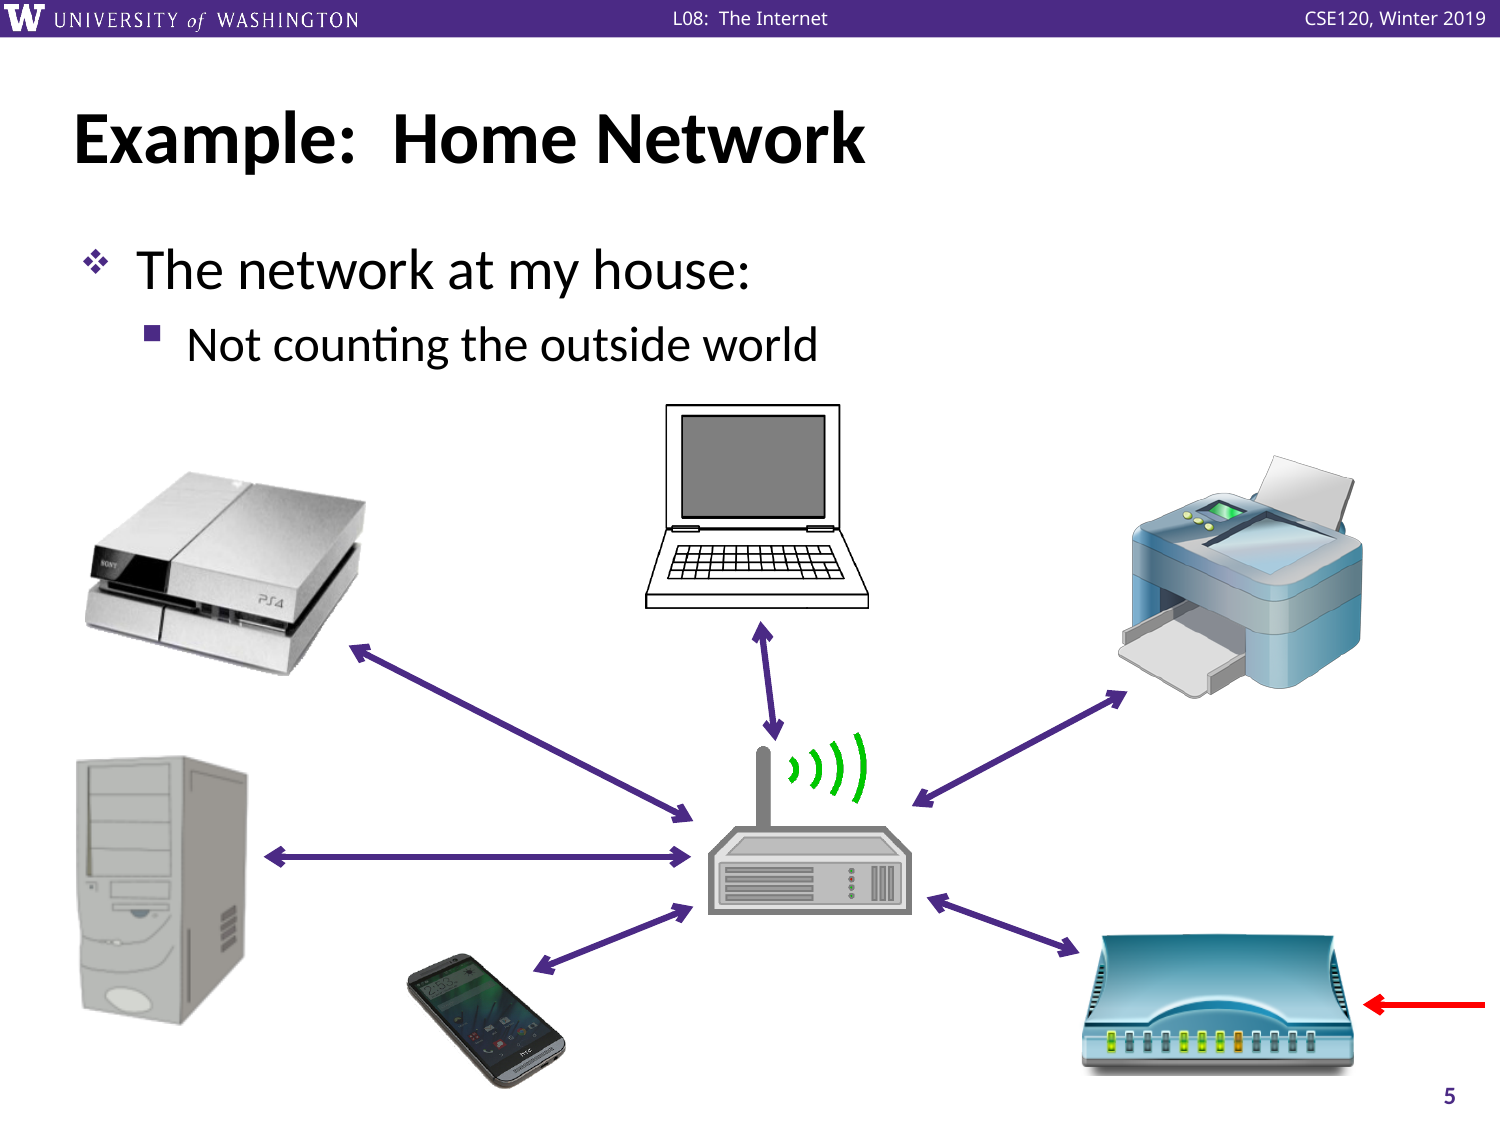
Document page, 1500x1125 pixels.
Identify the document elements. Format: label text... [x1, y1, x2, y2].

picture [4, 4, 358, 32]
slide_number 5 [1400, 1065, 1500, 1125]
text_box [59, 404, 1486, 1089]
title Example: Home Network [58, 71, 1438, 197]
list The network at my house: Not counting the outside world [64, 223, 1438, 403]
